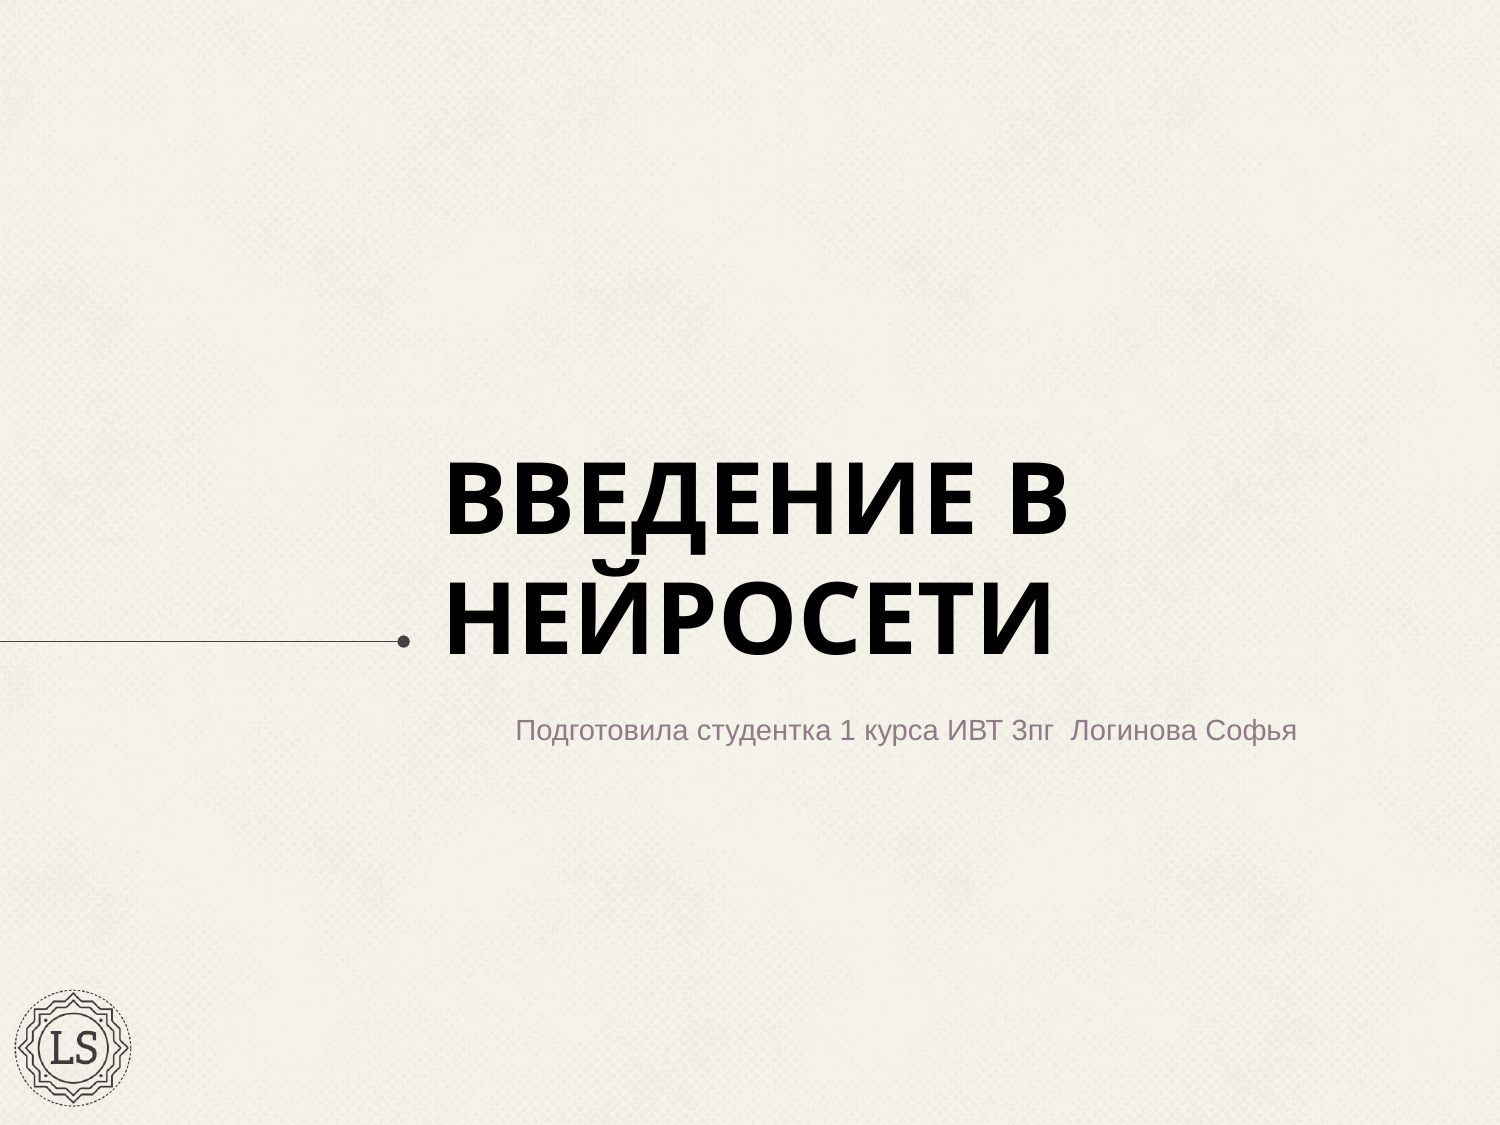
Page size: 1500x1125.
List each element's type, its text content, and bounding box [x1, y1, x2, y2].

title ВВЕДЕНИЕ В НЕЙРОСЕТИ [426, 435, 1439, 690]
picture [0, 0, 1500, 1125]
subtitle Подготовила студентка 1 курса ИВТ 3пг Логинова Софья [426, 696, 1388, 868]
